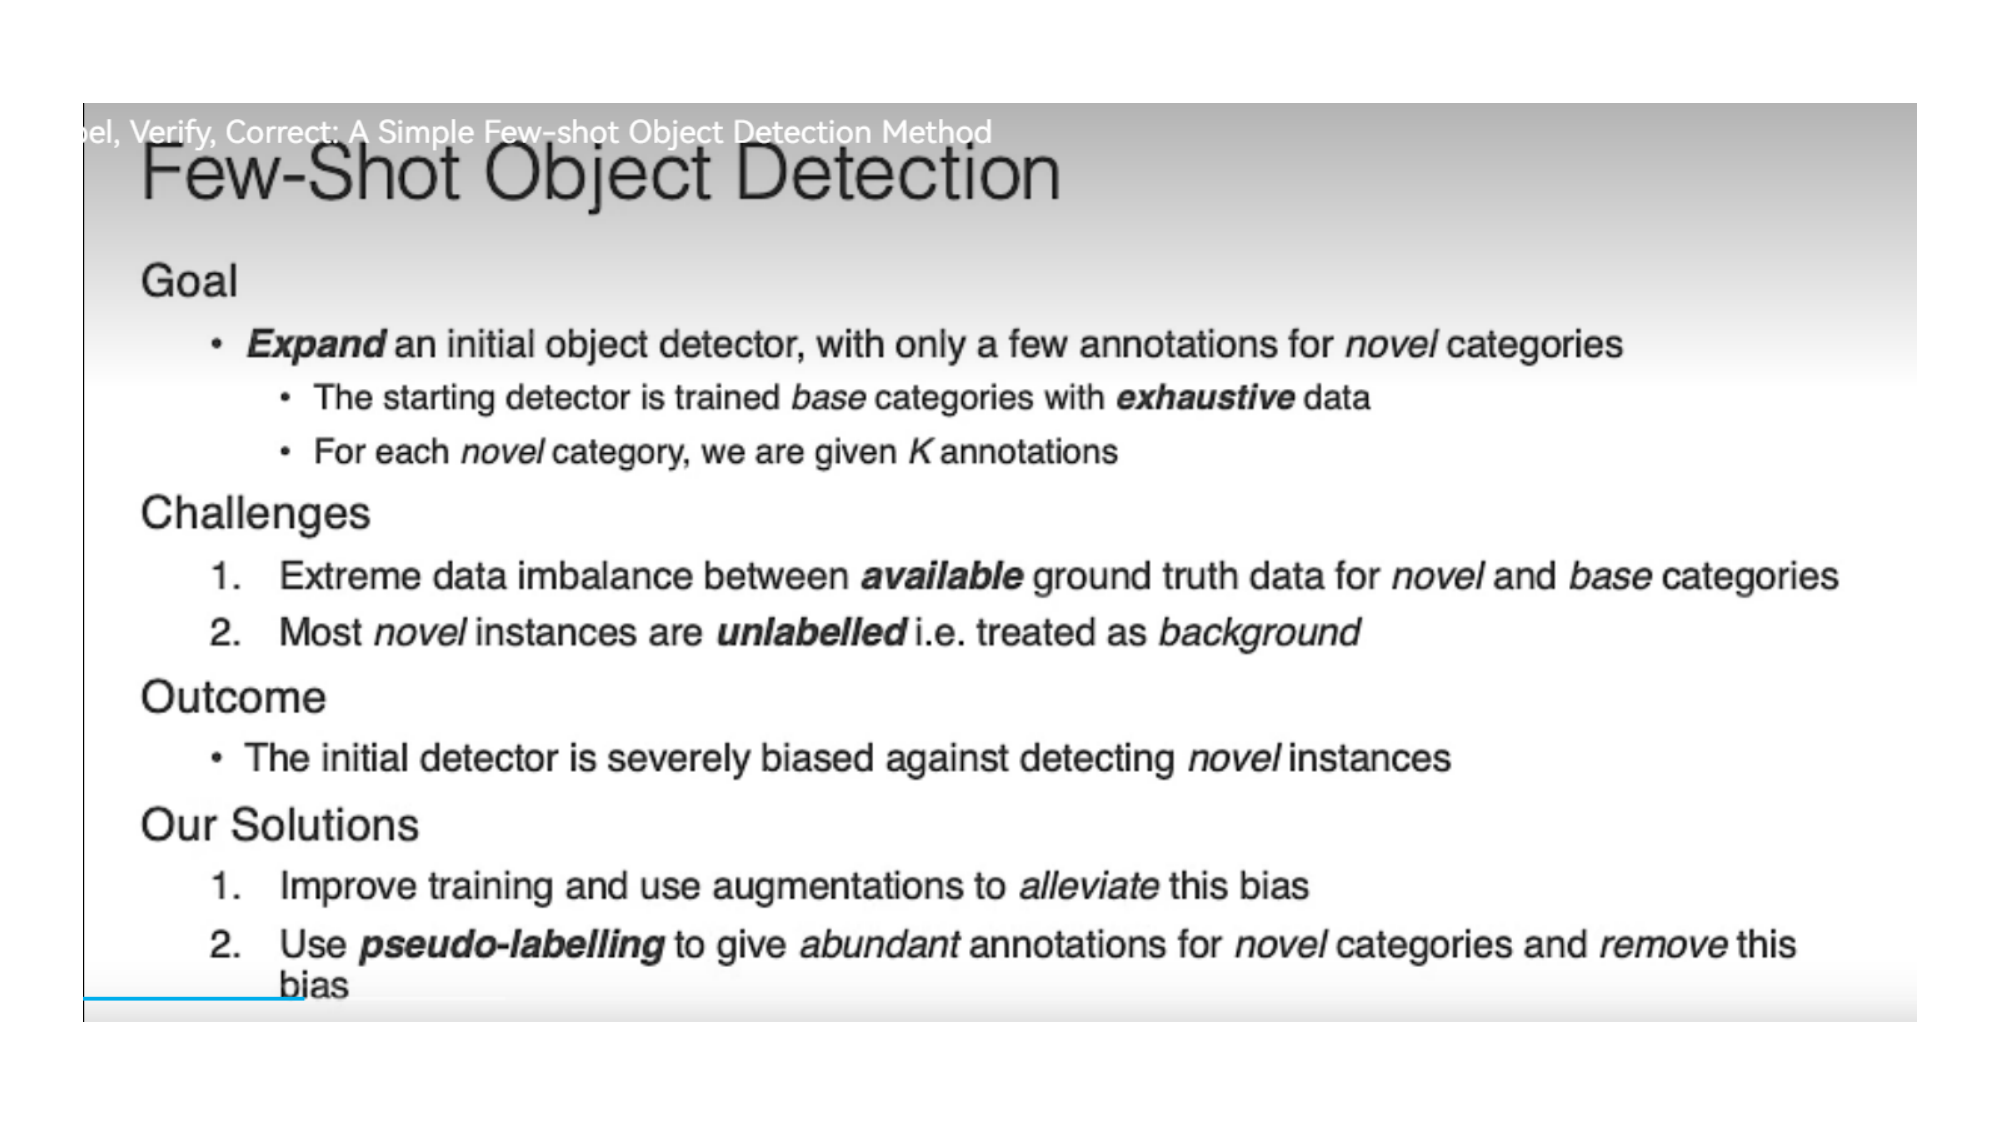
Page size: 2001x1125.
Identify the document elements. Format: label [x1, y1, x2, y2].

picture [82, 103, 1917, 1022]
